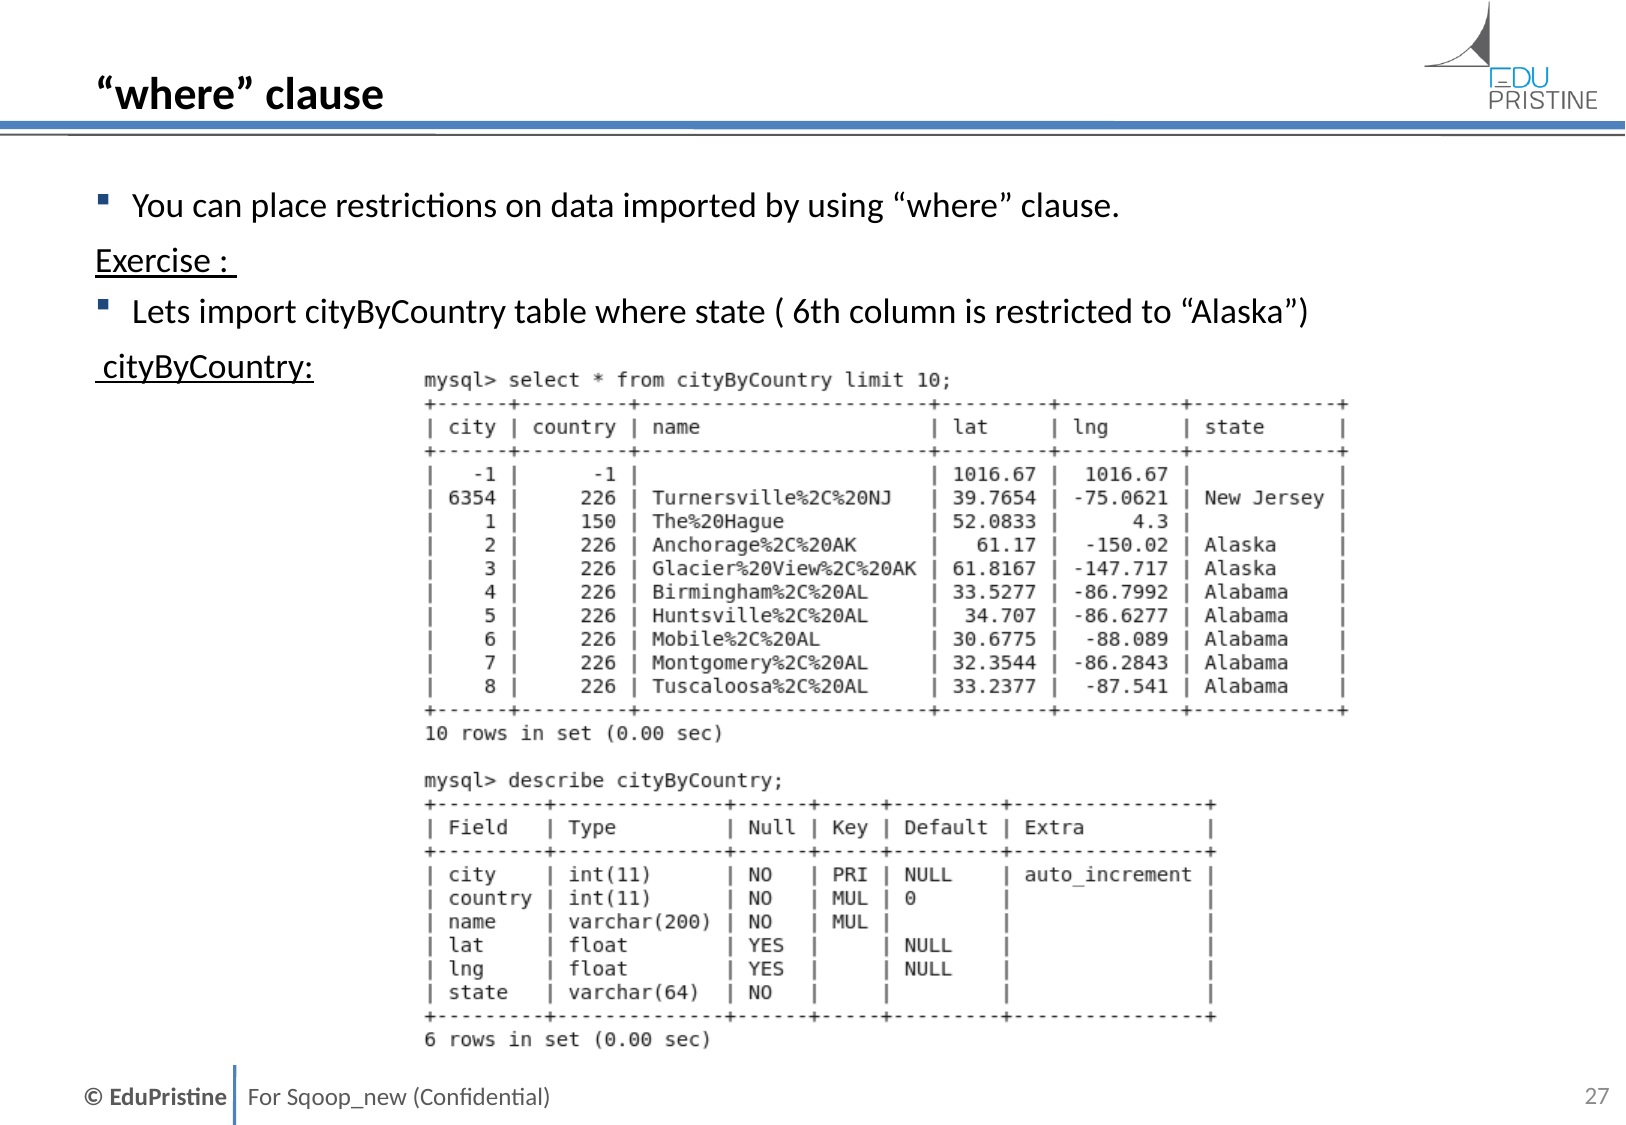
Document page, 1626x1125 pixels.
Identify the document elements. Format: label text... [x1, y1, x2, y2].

list You can place restrictions on data imported by using “where” clause. Exercise : Lets import cityByCountry table where state ( 6th column is restricted to “Alaska”) cityByCountry: [87, 179, 1550, 1007]
picture [1424, 1, 1597, 109]
picture [423, 362, 1363, 1063]
slide_number 26 [1543, 1065, 1625, 1125]
title “where” clause [87, 10, 1416, 126]
